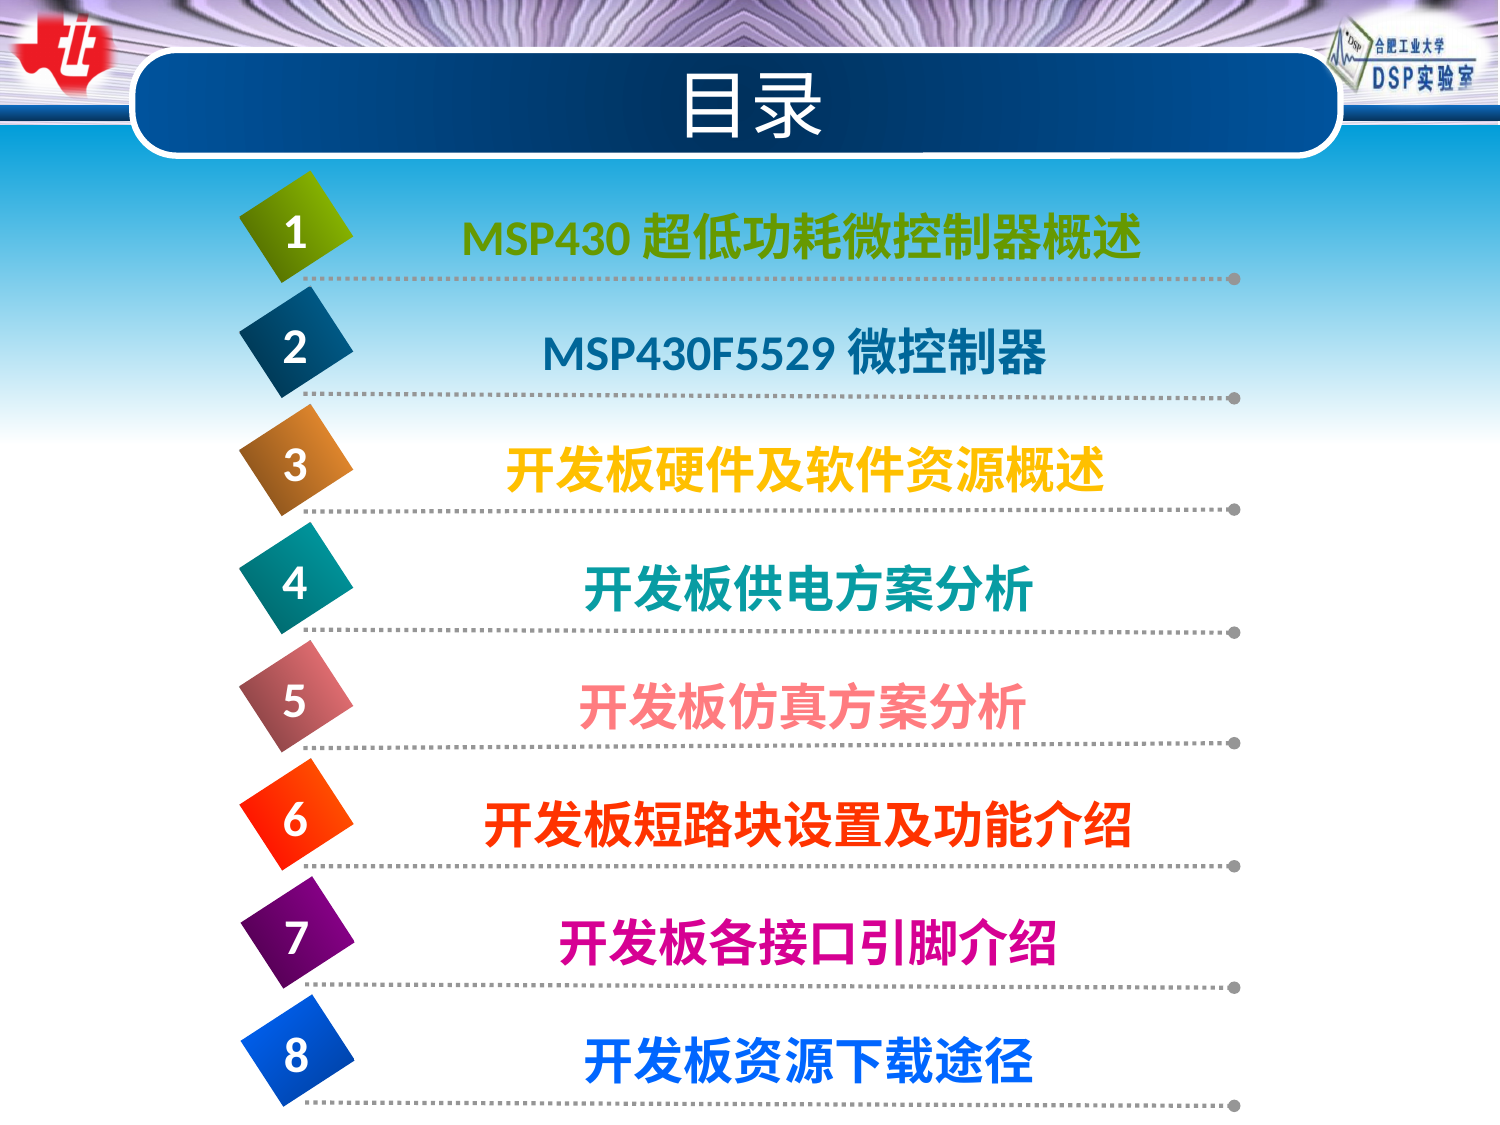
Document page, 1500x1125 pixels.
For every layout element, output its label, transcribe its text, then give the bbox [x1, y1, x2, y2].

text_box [253, 302, 1235, 420]
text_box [253, 538, 1235, 633]
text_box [253, 420, 1235, 512]
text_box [254, 1011, 1235, 1107]
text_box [253, 187, 1235, 280]
picture [0, 0, 1500, 114]
title 目录 [75, 45, 1425, 161]
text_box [254, 892, 1235, 988]
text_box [253, 774, 1235, 867]
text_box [253, 656, 1235, 749]
